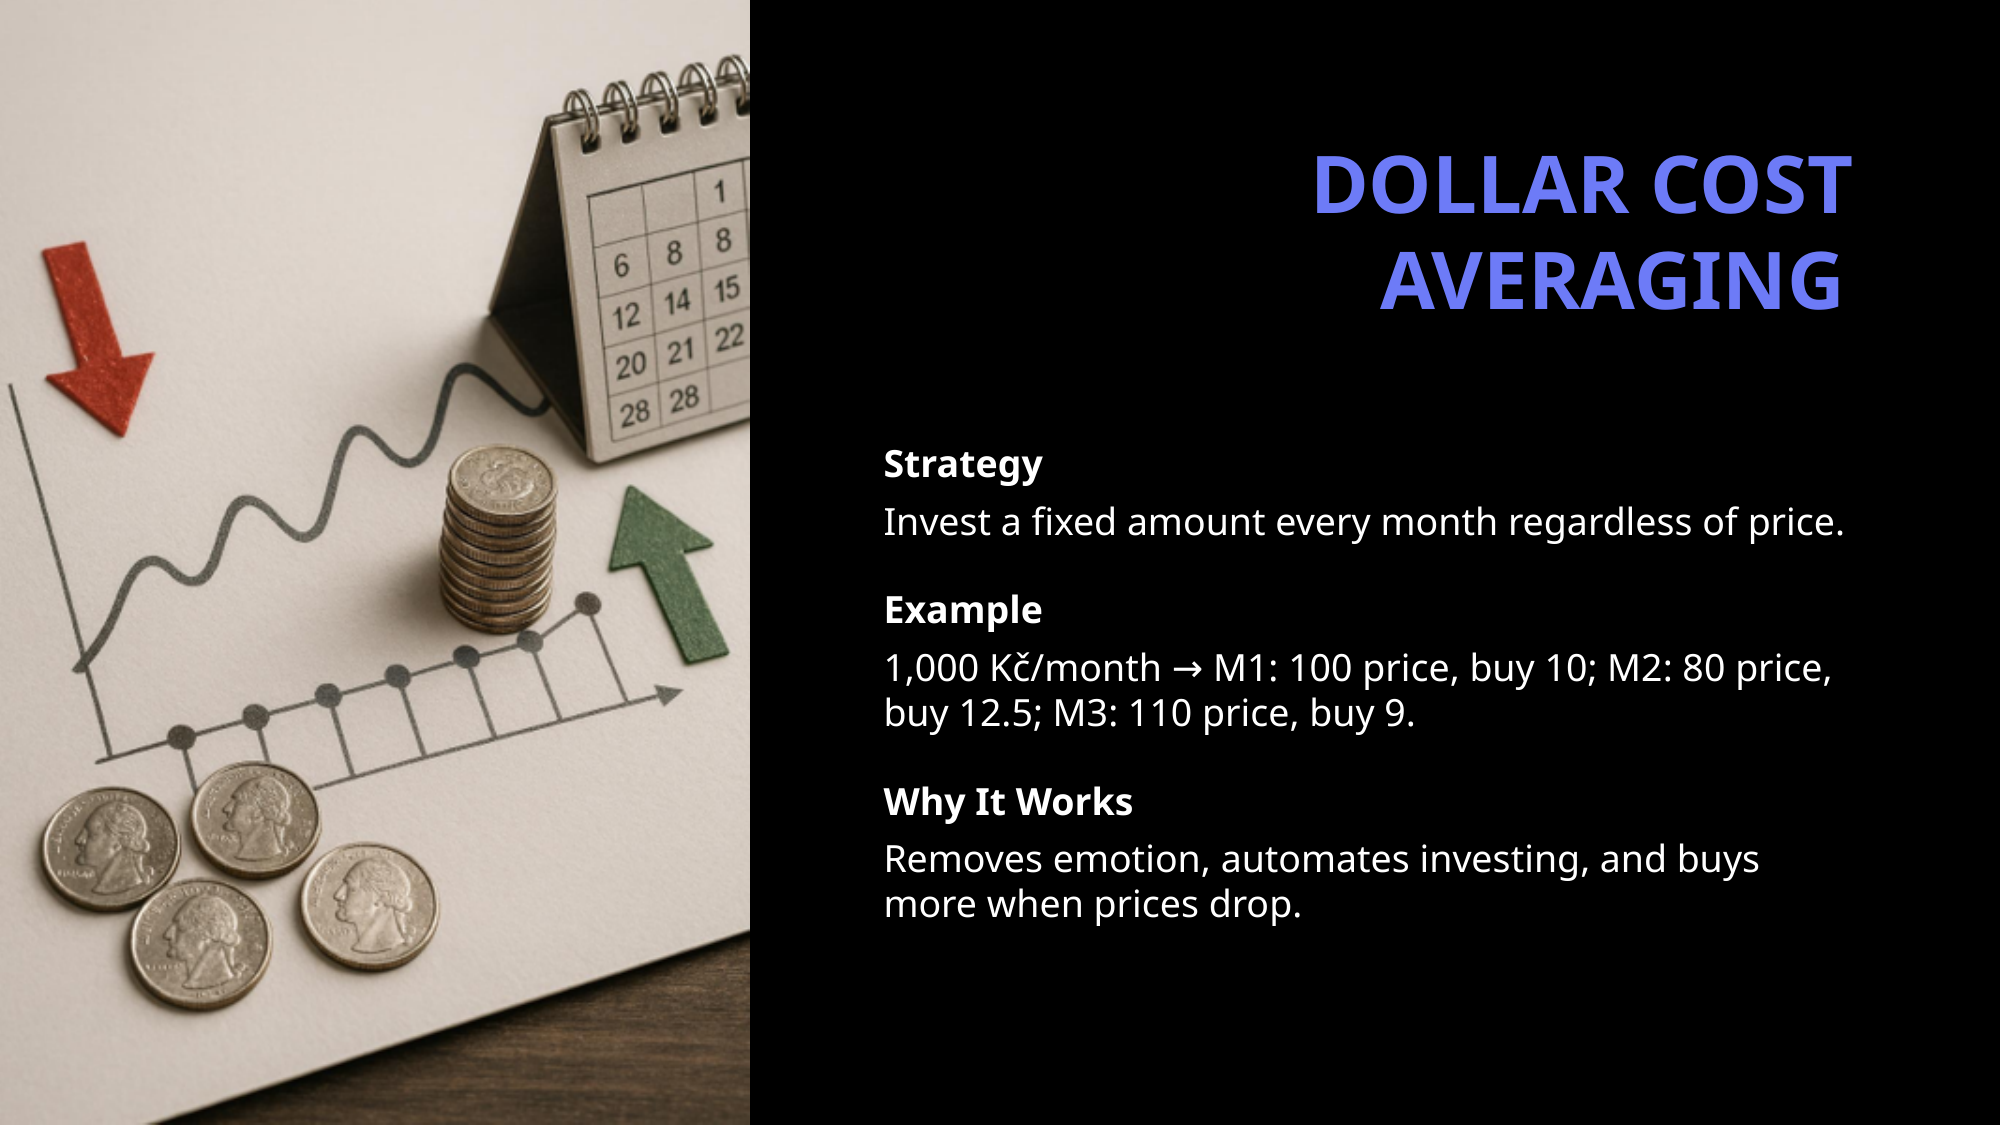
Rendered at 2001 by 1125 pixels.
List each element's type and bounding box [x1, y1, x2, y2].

list [750, 0, 2000, 1125]
picture [0, 0, 750, 1125]
